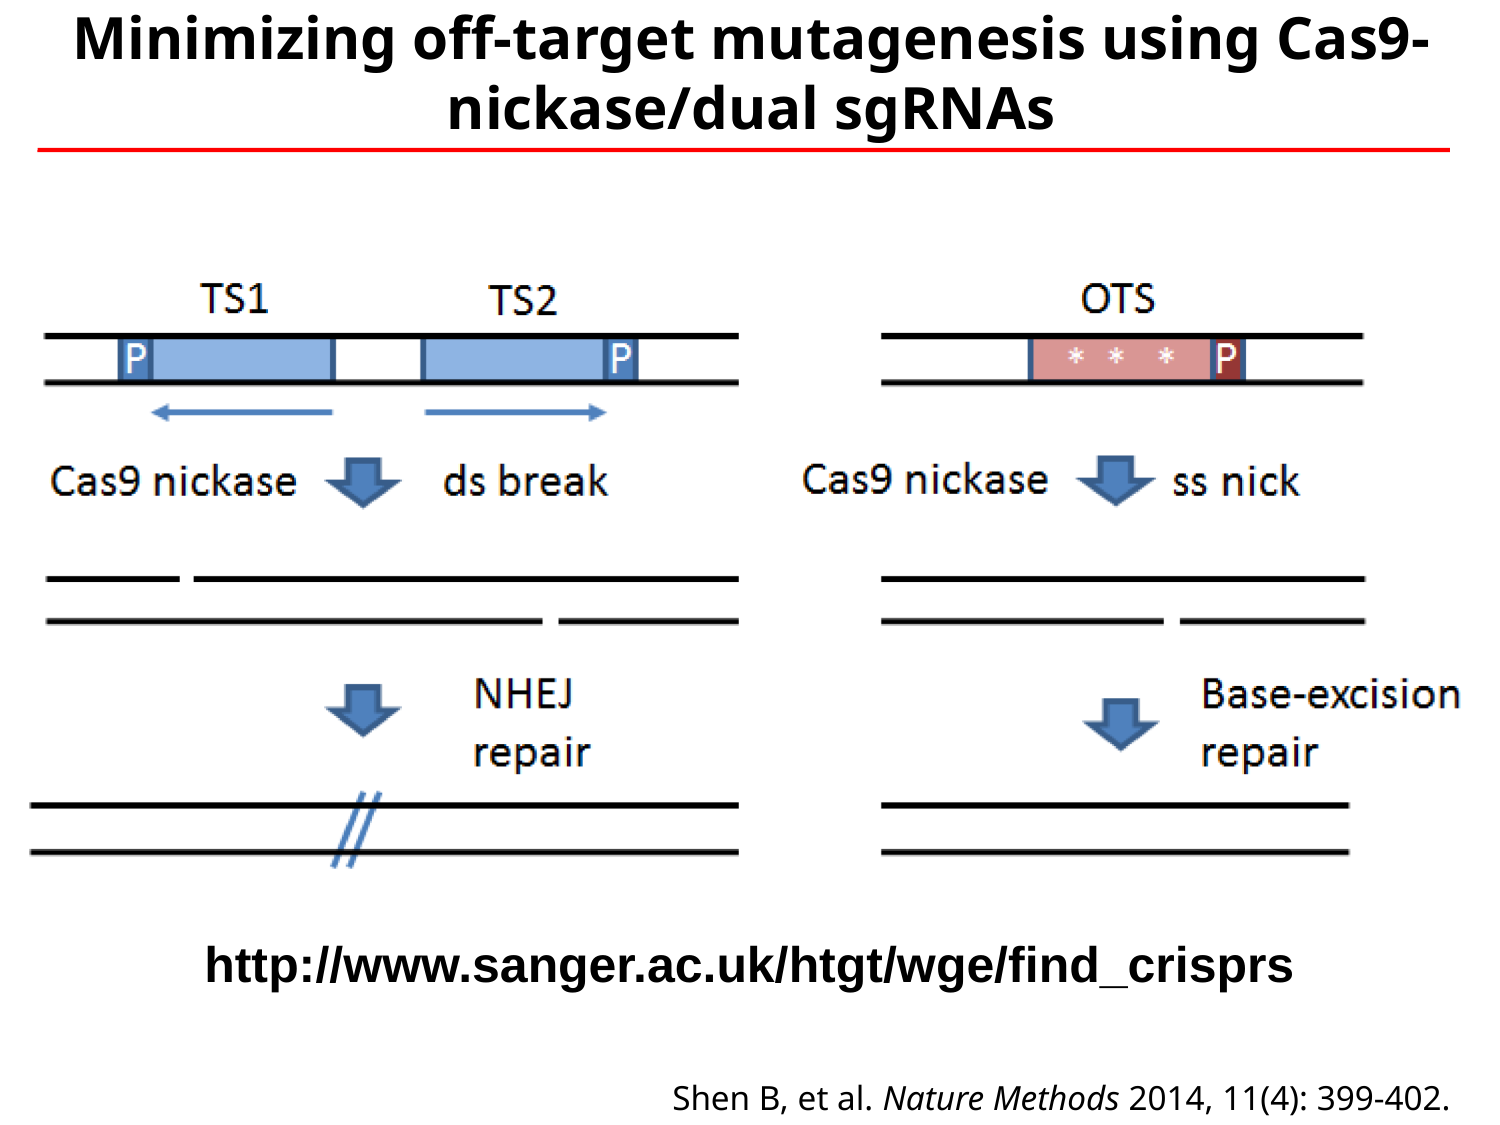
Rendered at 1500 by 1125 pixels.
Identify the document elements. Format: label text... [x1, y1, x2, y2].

picture [24, 262, 1476, 876]
text_box http://www.sanger.ac.uk/htgt/wge/find_crisprs [0, 924, 1500, 1000]
text_box Minimizing off-target mutagenesis using Cas9-nickase/dual sgRNAs [1, 0, 1500, 149]
text_box Shen B, et al. Nature Methods 2014, 11(4): 399-402. [657, 1069, 1475, 1125]
